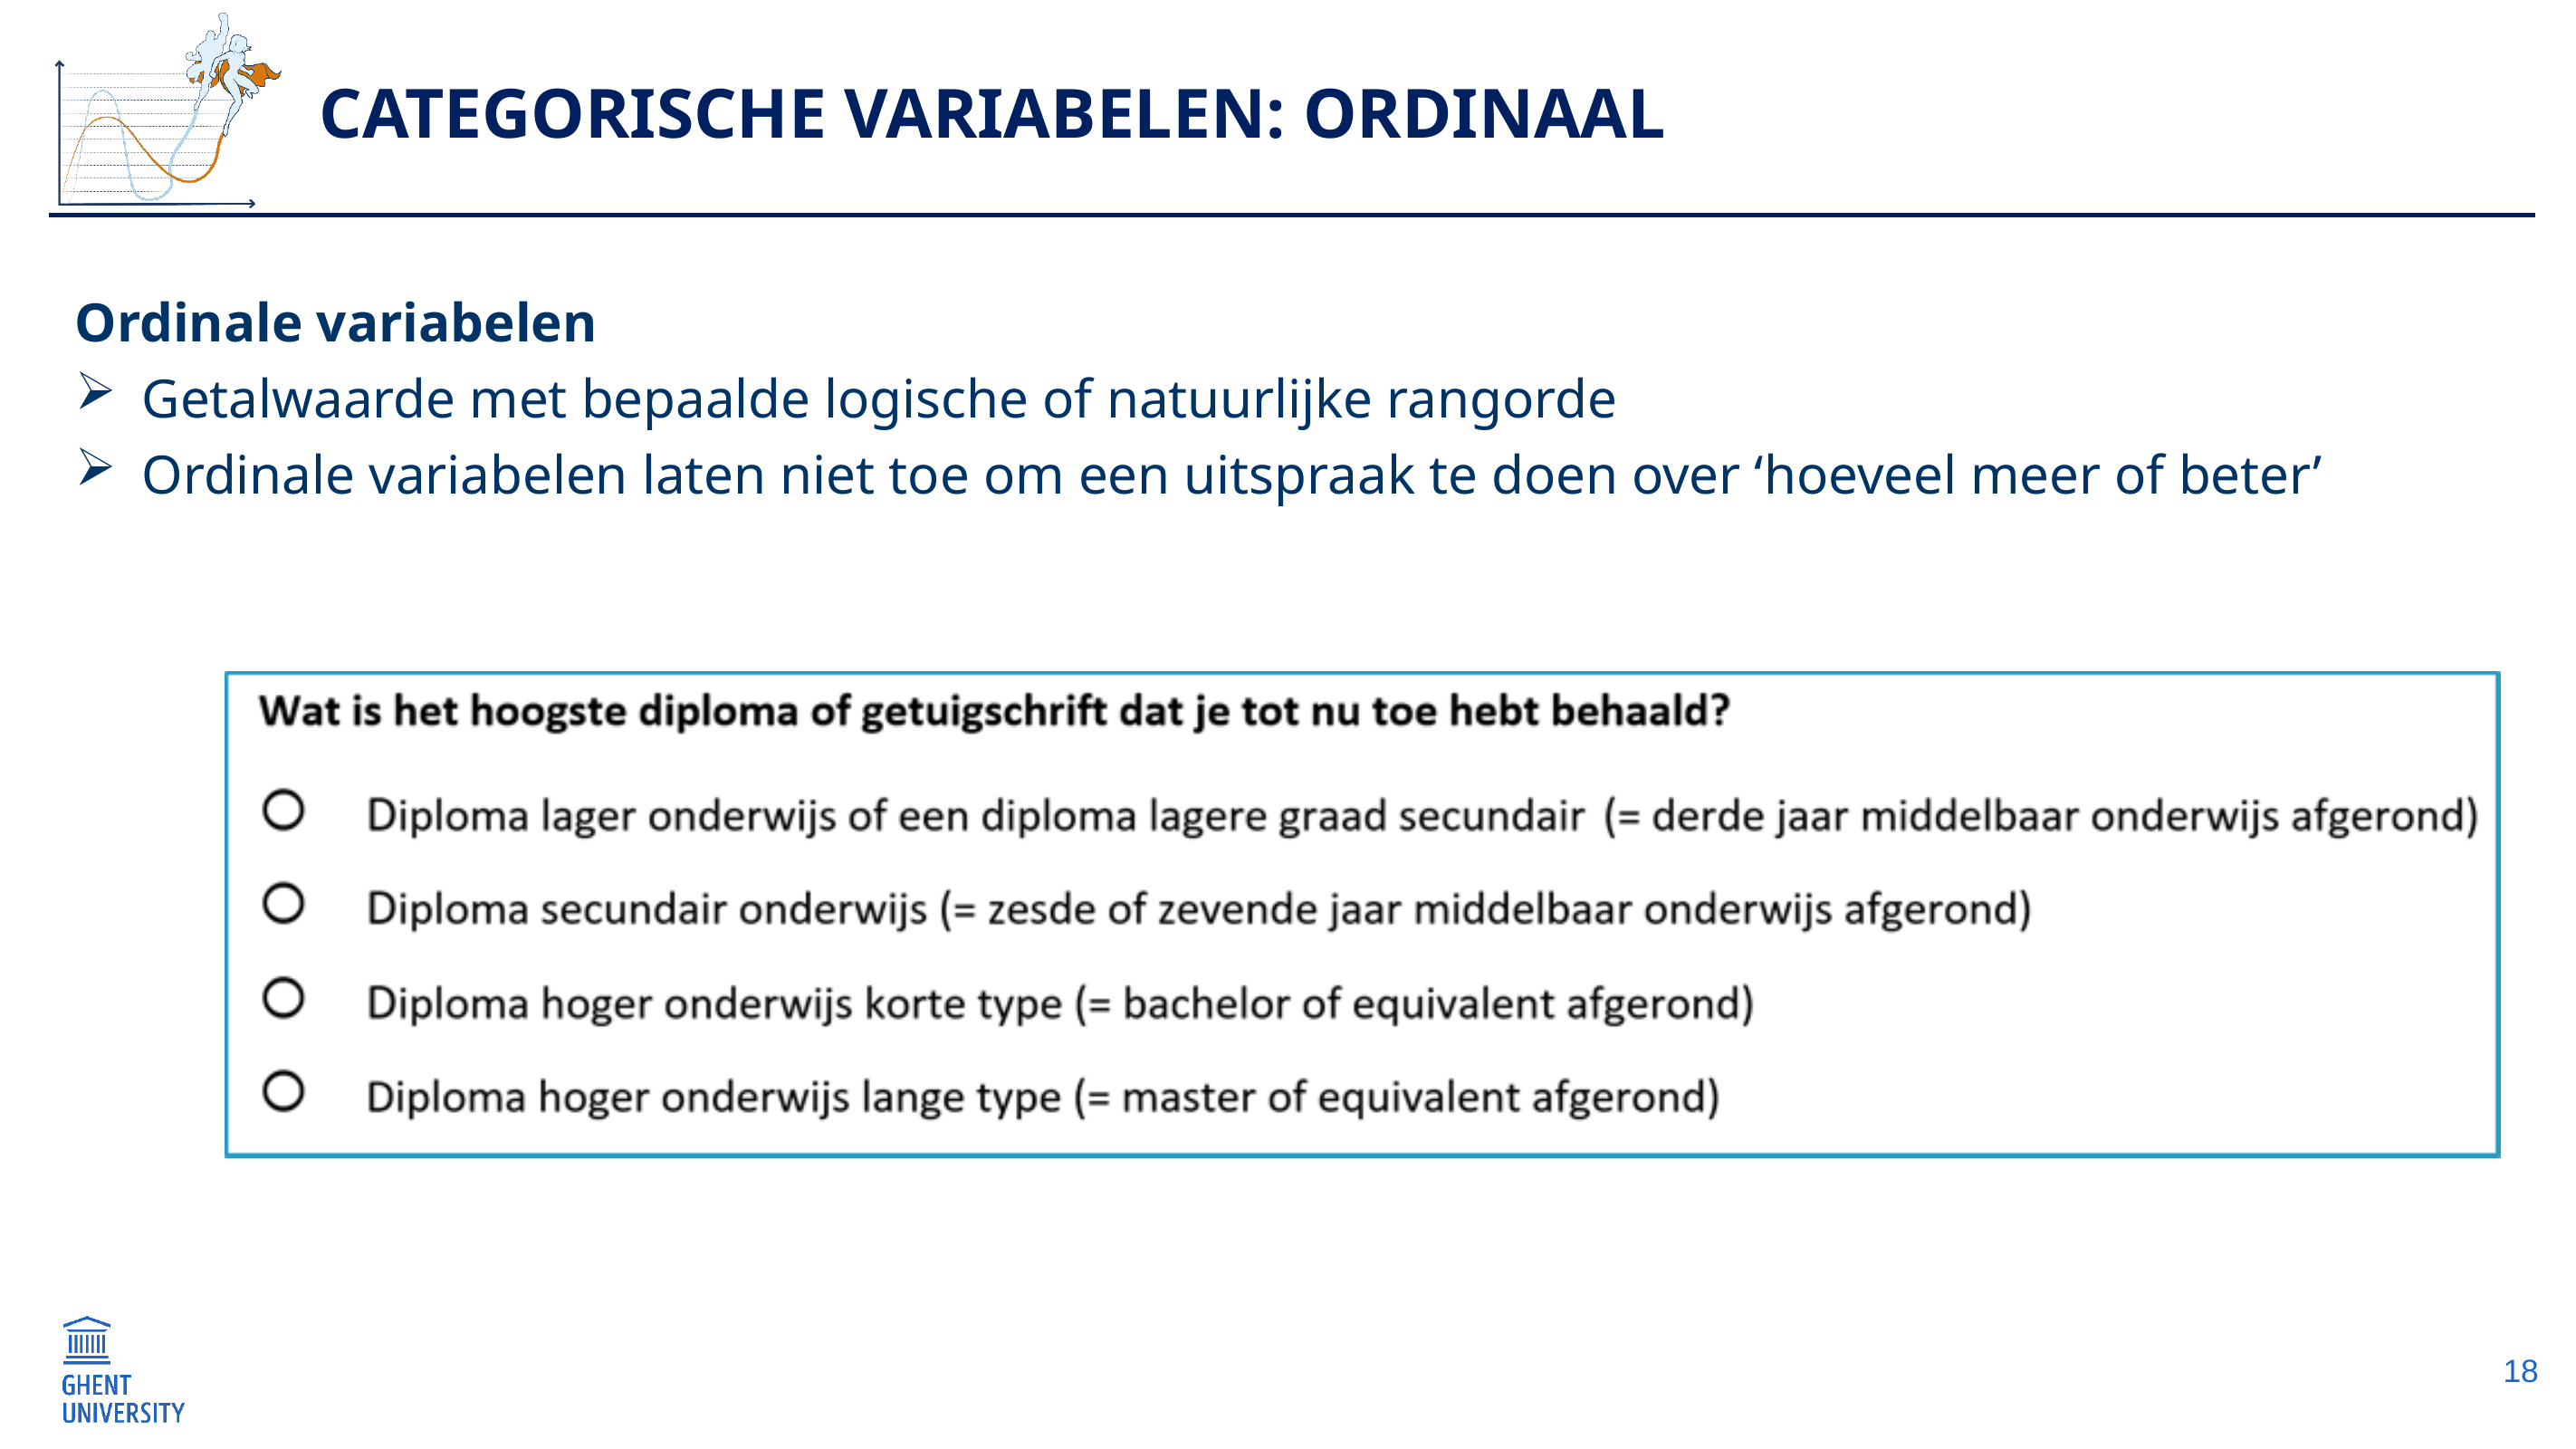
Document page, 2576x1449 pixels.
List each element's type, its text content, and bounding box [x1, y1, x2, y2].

title Categorische variabelen: ordinaal [305, 18, 2527, 159]
list Ordinale variabelen Getalwaarde met bepaalde logische of natuurlijke rangorde Ordinale variabelen laten niet toe om een uitspraak te doen over ‘hoeveel meer of beter’ [48, 269, 2553, 1290]
picture [225, 671, 2501, 1158]
picture [5, 0, 306, 318]
slide_number 18 [2415, 1330, 2553, 1408]
picture [62, 1290, 411, 1449]
